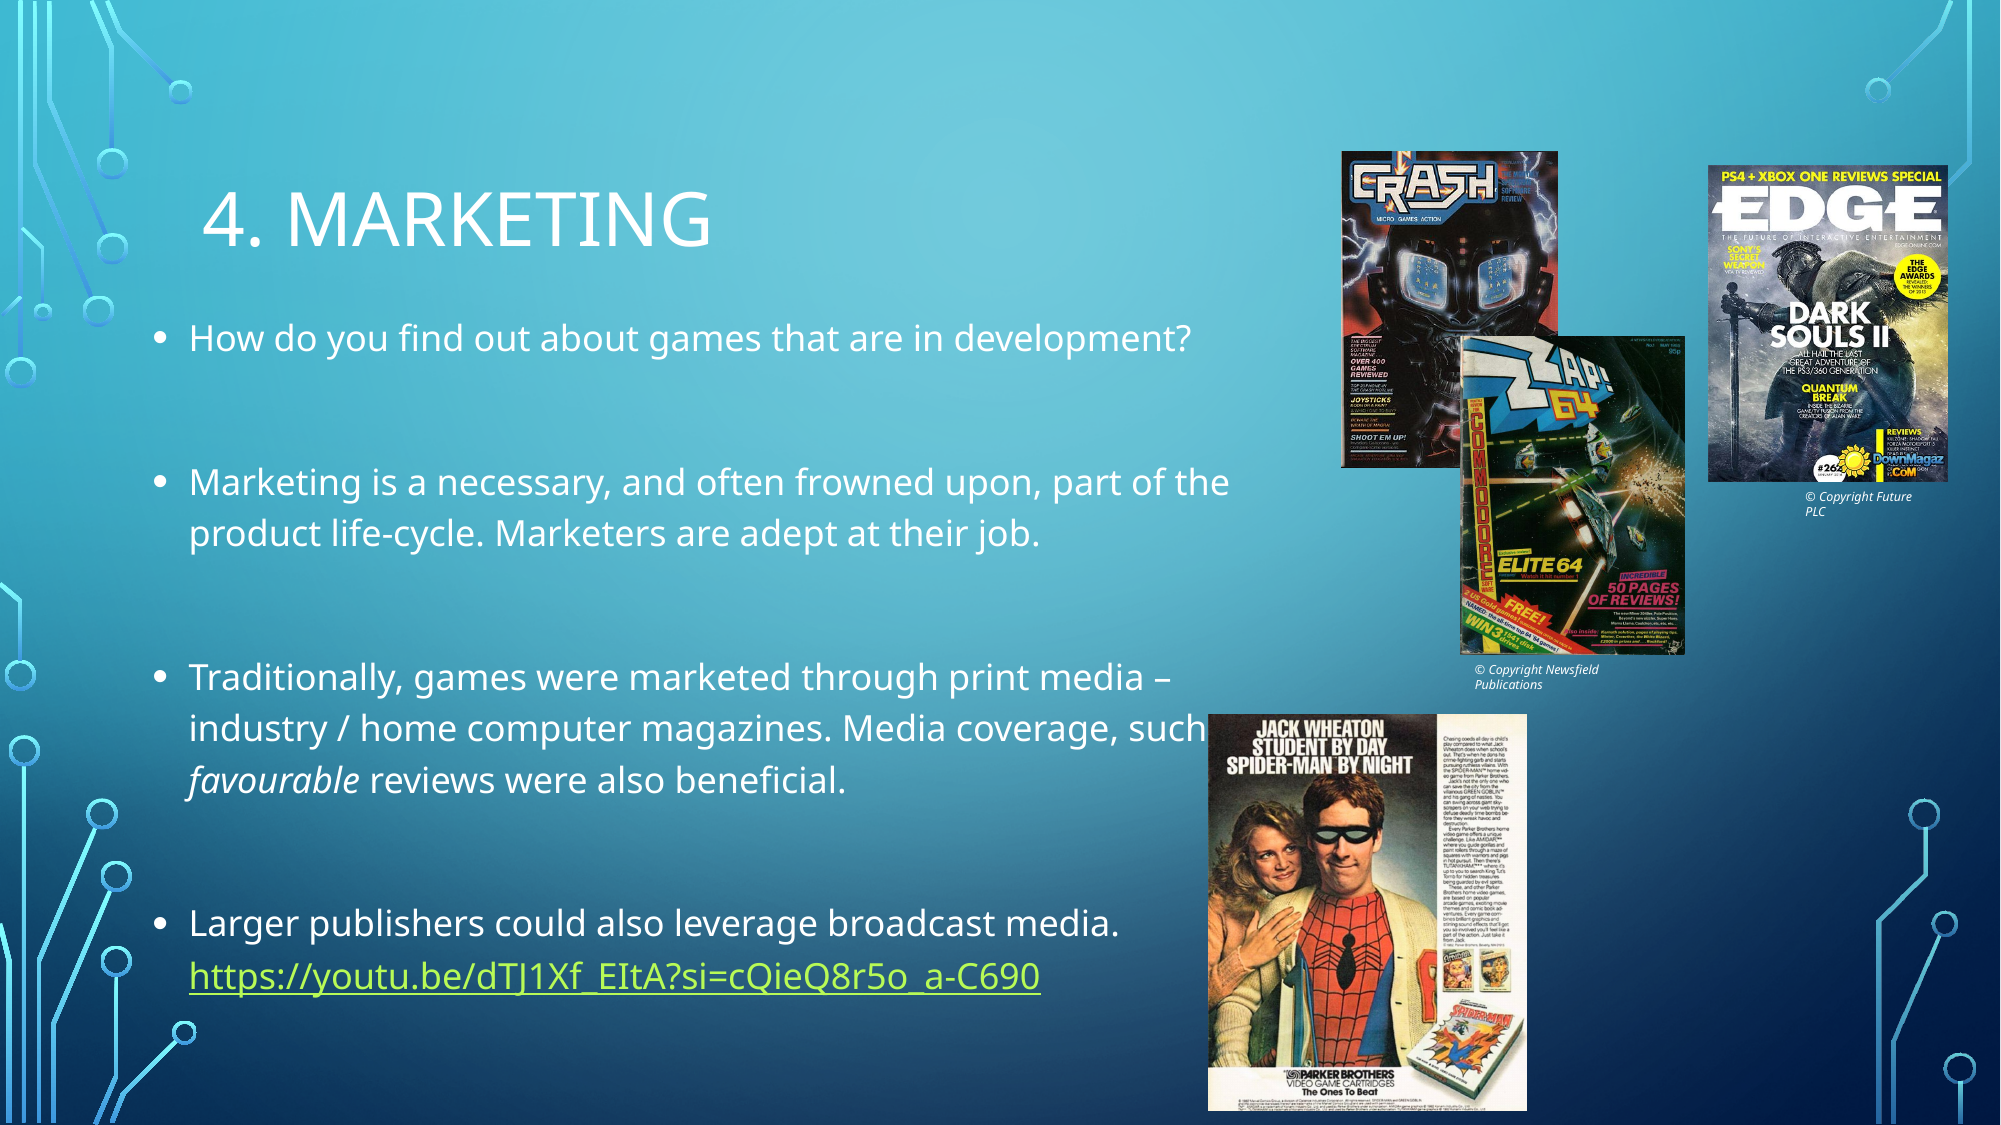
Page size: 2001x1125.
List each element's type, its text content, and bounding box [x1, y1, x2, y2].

list How do you find out about games that are in development? Marketing is a necessary, and often frowned upon, part of the product life-cycle. Marketers are adept at their job. Traditionally, games were marketed through print media – industry / home computer magazines. Media coverage, such as favourable reviews were also beneficial. Larger publishers could also leverage broadcast media. https://youtu.be/dTJ1Xf_EItA?si=cQieQ8r5o_a-C690 [137, 299, 1335, 1014]
title 4. Marketing [187, 101, 1813, 344]
text_box © Copyright Newsfield Publications [1460, 655, 1685, 700]
picture [1708, 164, 1948, 482]
text_box © Copyright Future PLC [1790, 482, 1948, 526]
picture [1341, 151, 1686, 655]
picture [1208, 713, 1527, 1112]
